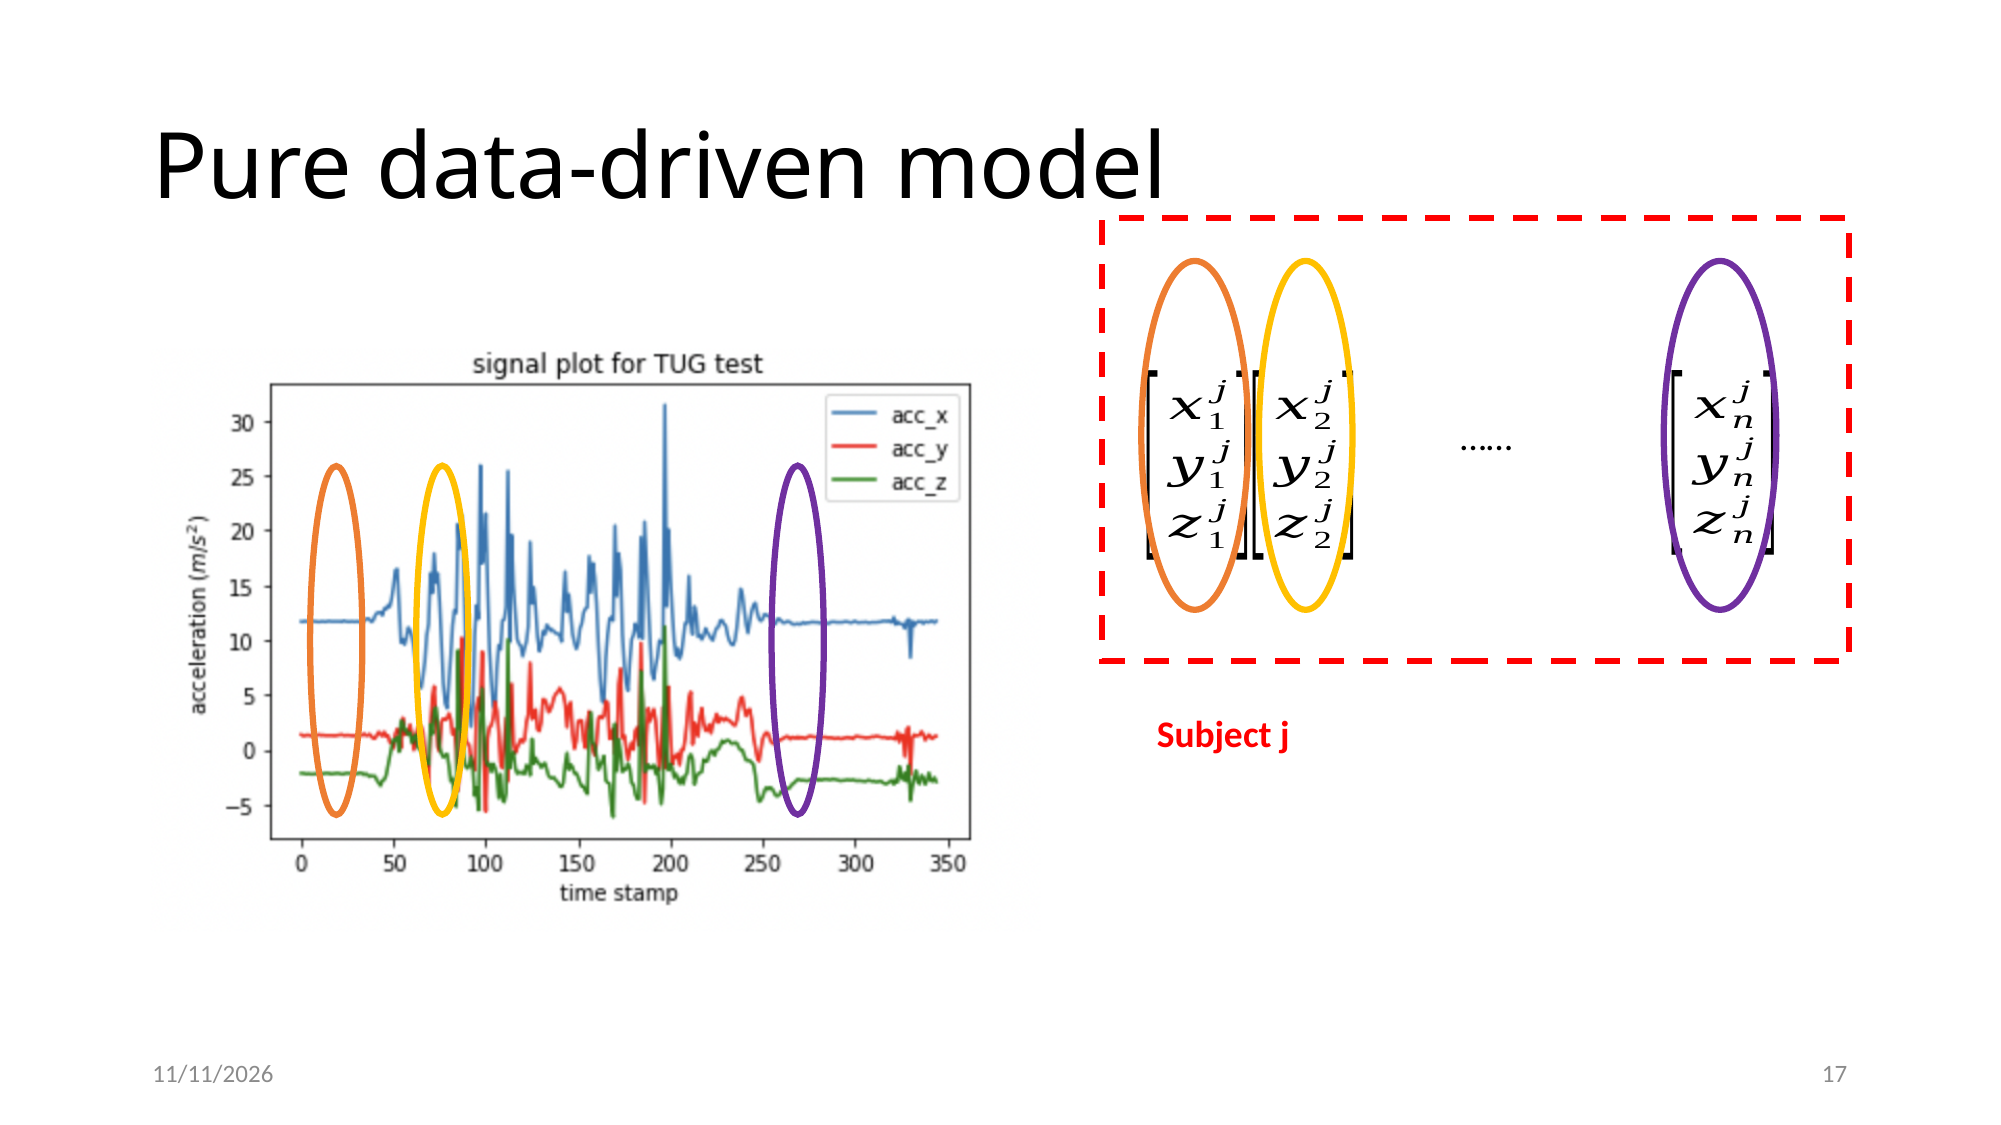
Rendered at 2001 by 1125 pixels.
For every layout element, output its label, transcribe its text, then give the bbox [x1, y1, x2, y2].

picture [150, 348, 1041, 932]
text_box [1101, 217, 1850, 662]
slide_number 16 [1412, 1042, 1863, 1103]
title Pure data-driven model [137, 59, 1863, 278]
text_box Subject j [1142, 702, 1305, 763]
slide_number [137, 1042, 588, 1103]
